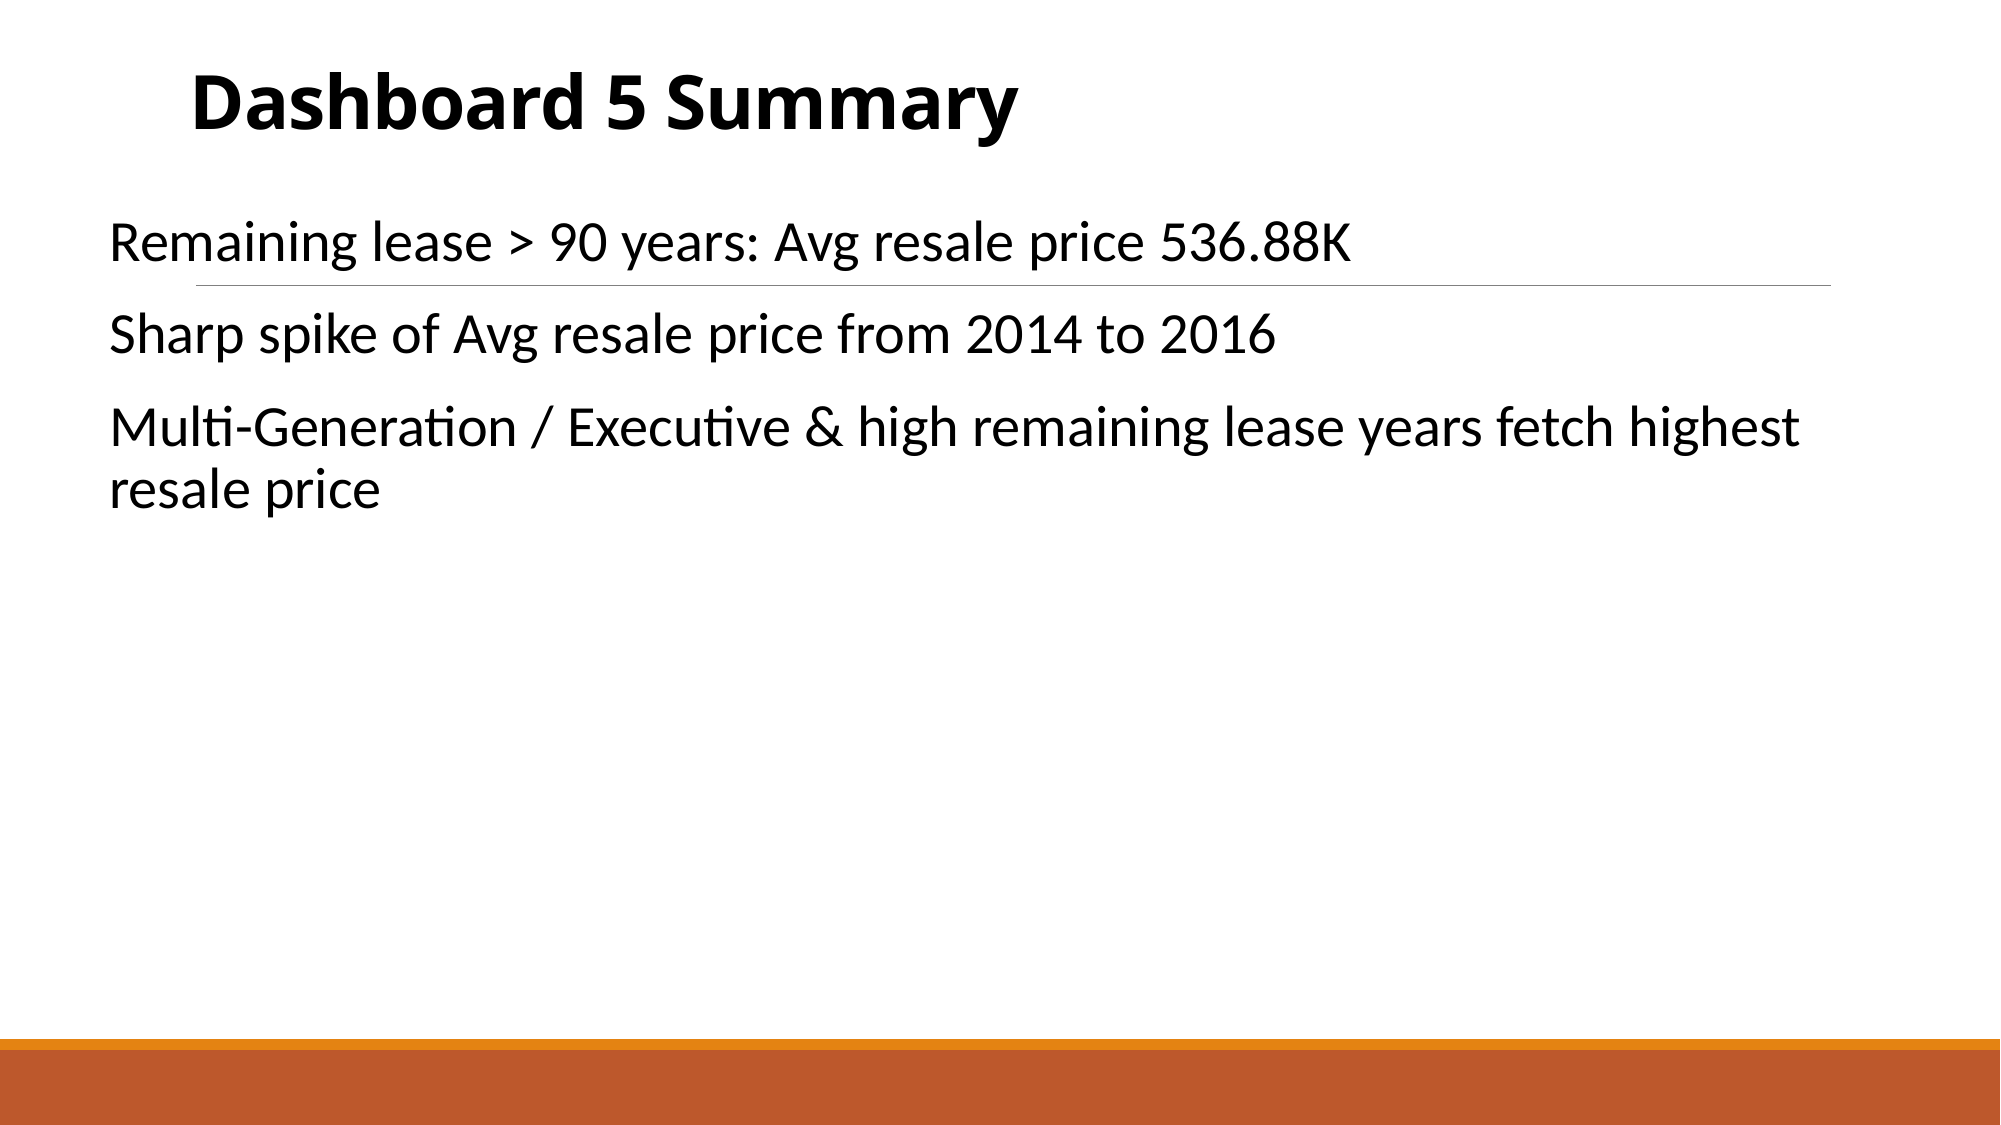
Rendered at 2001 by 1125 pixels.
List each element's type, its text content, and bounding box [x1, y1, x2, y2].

list Remaining lease > 90 years: Avg resale price 536.88K Sharp spike of Avg resale price from 2014 to 2016 Multi-Generation / Executive & high remaining lease years fetch highest resale price [94, 204, 1924, 956]
title Dashboard 5 Summary [174, 42, 1038, 153]
